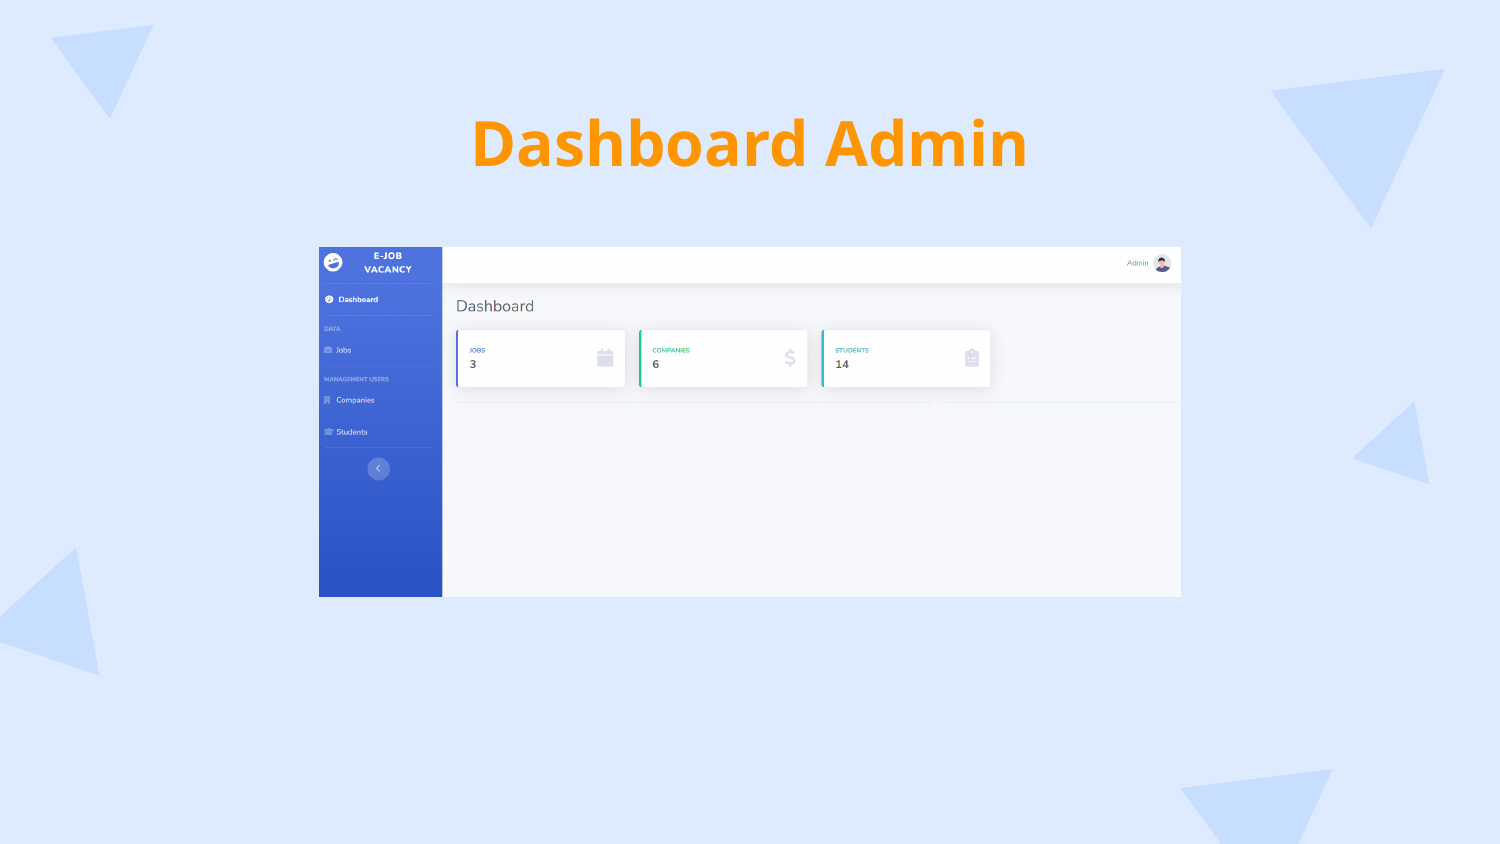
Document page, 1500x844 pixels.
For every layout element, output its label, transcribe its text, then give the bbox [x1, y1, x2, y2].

title Dashboard Admin [116, 88, 1383, 182]
picture [318, 246, 1181, 597]
